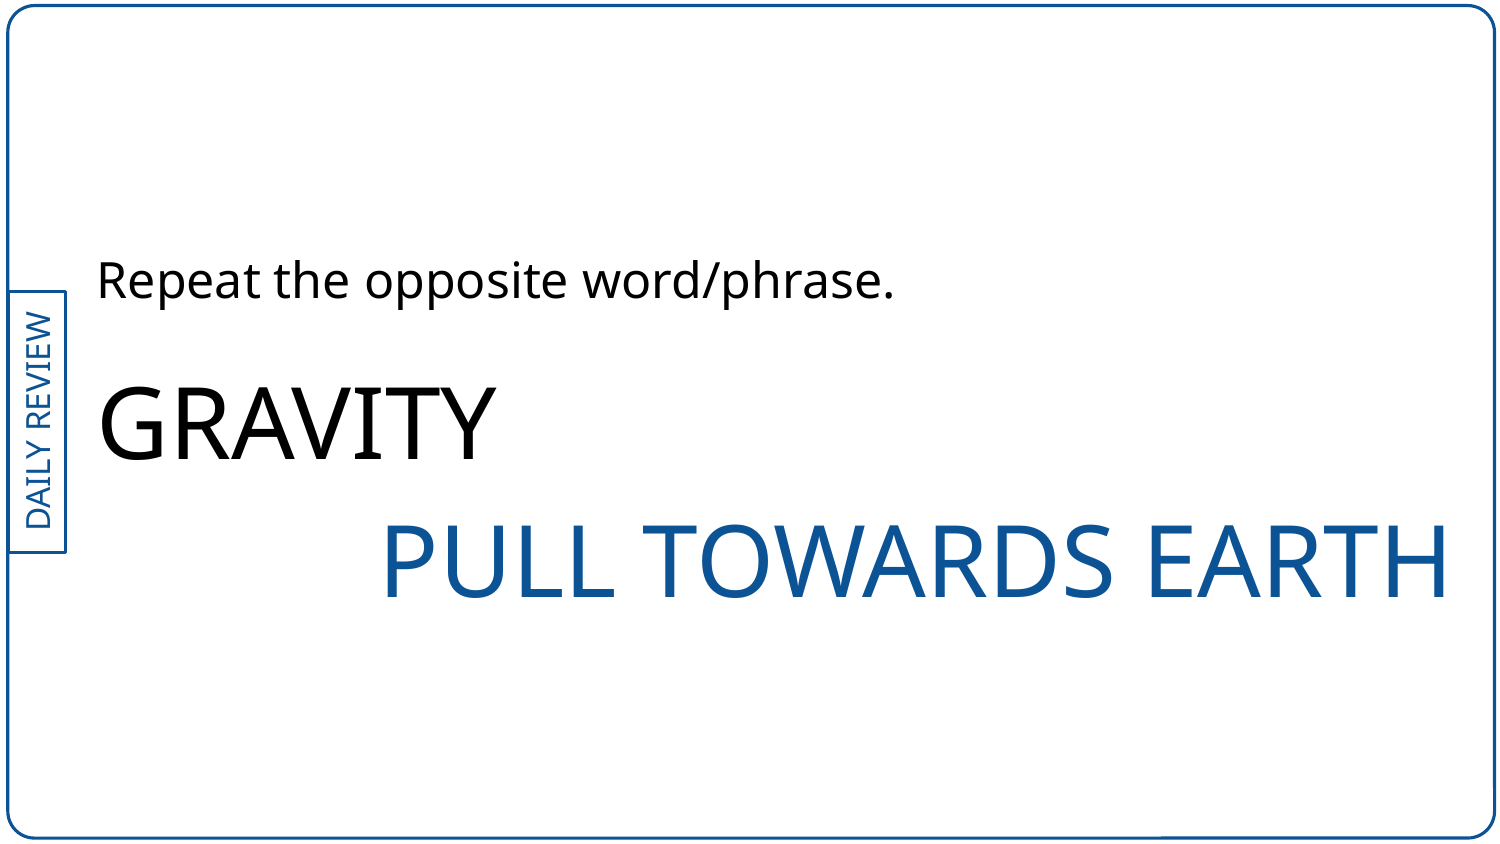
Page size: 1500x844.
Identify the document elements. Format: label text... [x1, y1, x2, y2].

list Repeat the opposite word/phrase. GRAVITY PULL TOWARDS EARTH [81, 92, 1470, 765]
